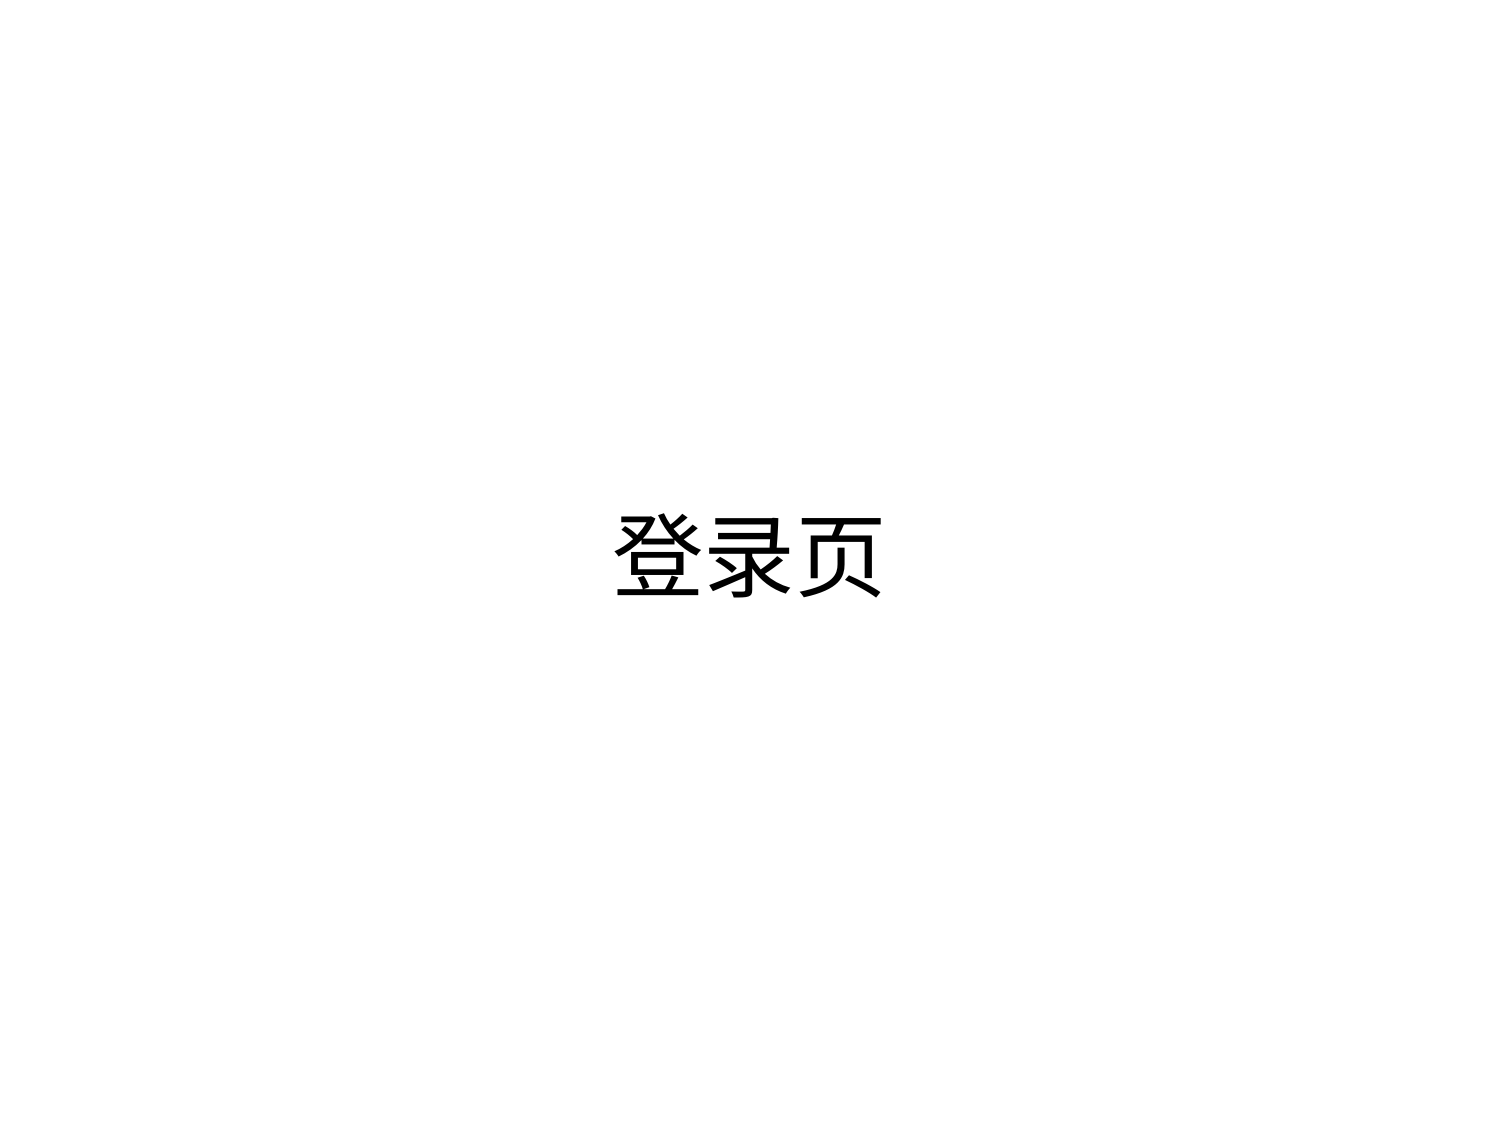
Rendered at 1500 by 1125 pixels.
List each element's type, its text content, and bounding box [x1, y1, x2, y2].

title 登录页 [75, 45, 1425, 1063]
